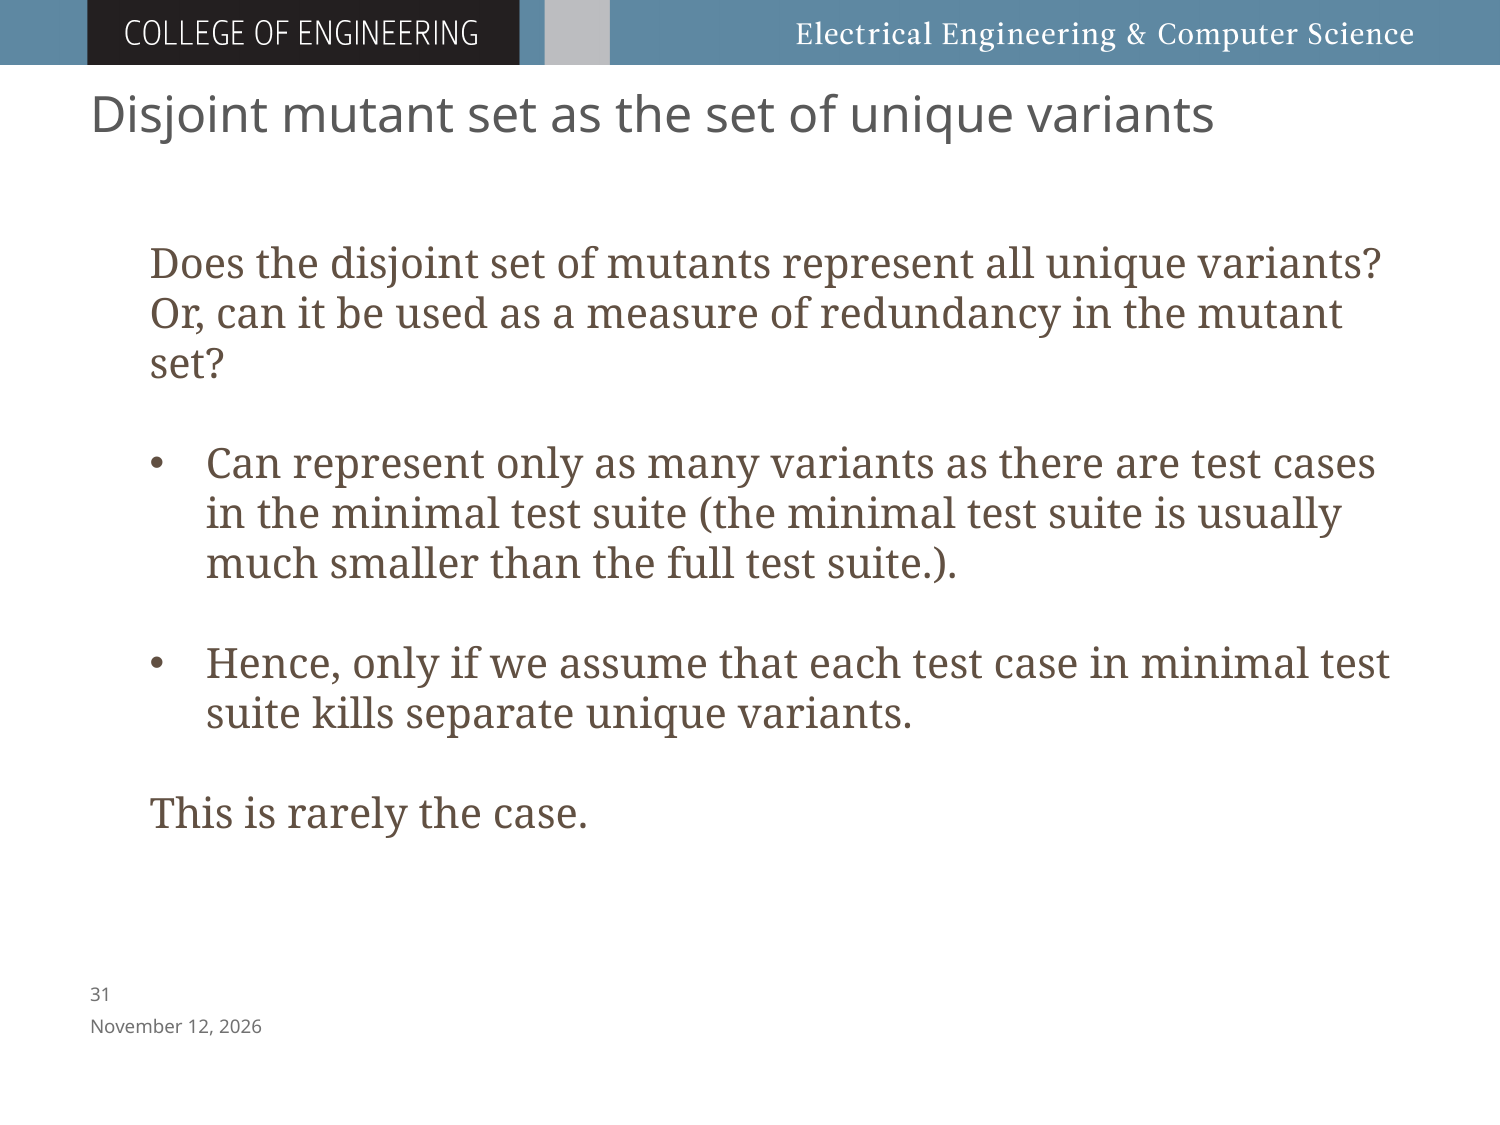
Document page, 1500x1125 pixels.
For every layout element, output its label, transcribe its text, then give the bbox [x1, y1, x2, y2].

slide_number 30 [75, 982, 135, 1013]
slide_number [75, 1012, 375, 1043]
title Disjoint mutant set as the set of unique variants [75, 75, 1425, 188]
picture [0, 0, 1500, 65]
text_box Does the disjoint set of mutants represent all unique variants? Or, can it be used as a measure of redundancy in the mutant set? Can represent only as many variants as there are test cases in the minimal test suite (the minimal test suite is usually much smaller than the full test suite.). Hence, only if we assume that each test case in minimal test suite kills separate unique variants. This is rarely the case. [134, 229, 1425, 845]
